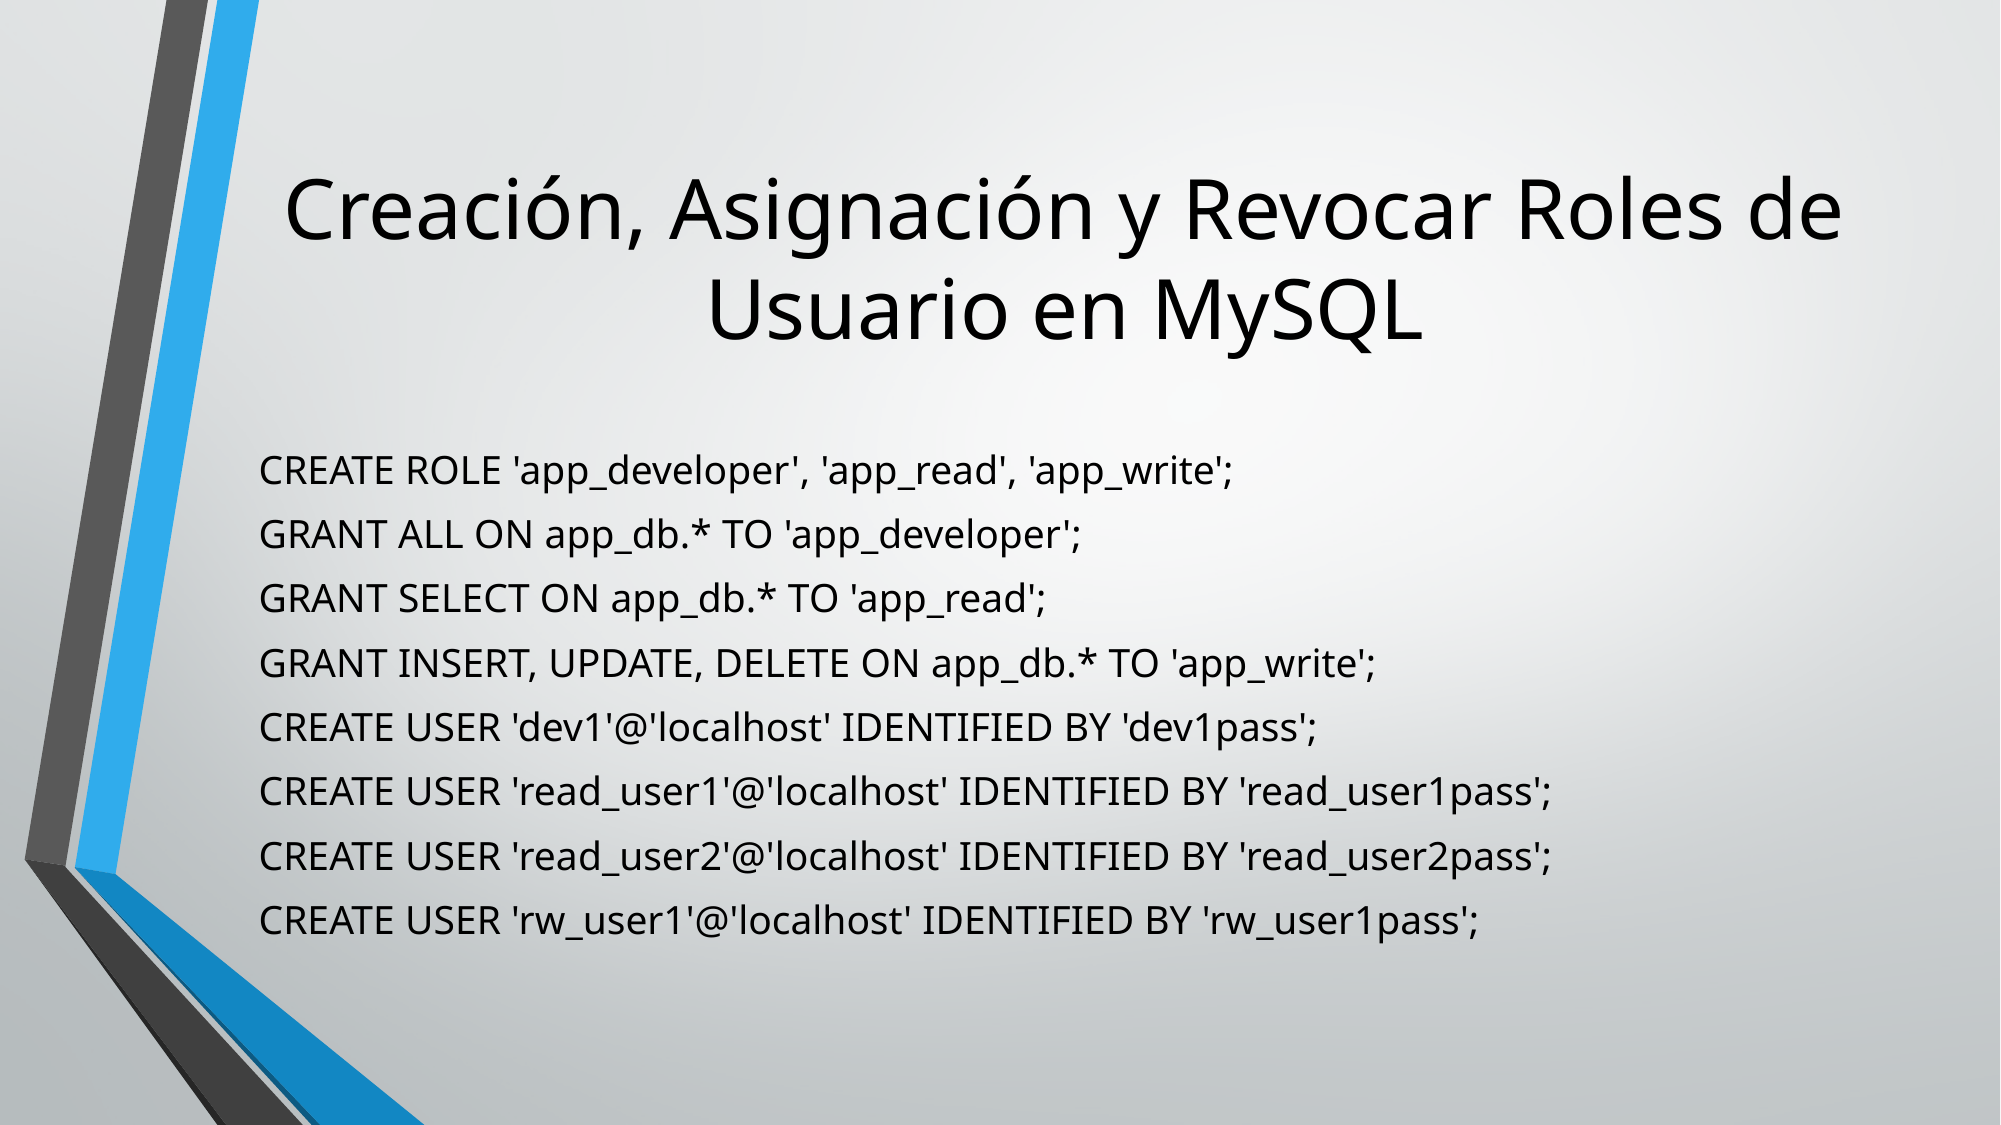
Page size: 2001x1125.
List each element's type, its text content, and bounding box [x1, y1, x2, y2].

title Creación, Asignación y Revocar Roles de Usuario en MySQL [243, 112, 1887, 400]
list CREATE ROLE 'app_developer', 'app_read', 'app_write'; GRANT ALL ON app_db.* TO 'app_developer'; GRANT SELECT ON app_db.* TO 'app_read'; GRANT INSERT, UPDATE, DELETE ON app_db.* TO 'app_write'; CREATE USER 'dev1'@'localhost' IDENTIFIED BY 'dev1pass'; CREATE USER 'read_user1'@'localhost' IDENTIFIED BY 'read_user1pass'; CREATE USER 'read_user2'@'localhost' IDENTIFIED BY 'read_user2pass'; CREATE USER 'rw_user1'@'localhost' IDENTIFIED BY 'rw_user1pass'; [243, 437, 1887, 950]
